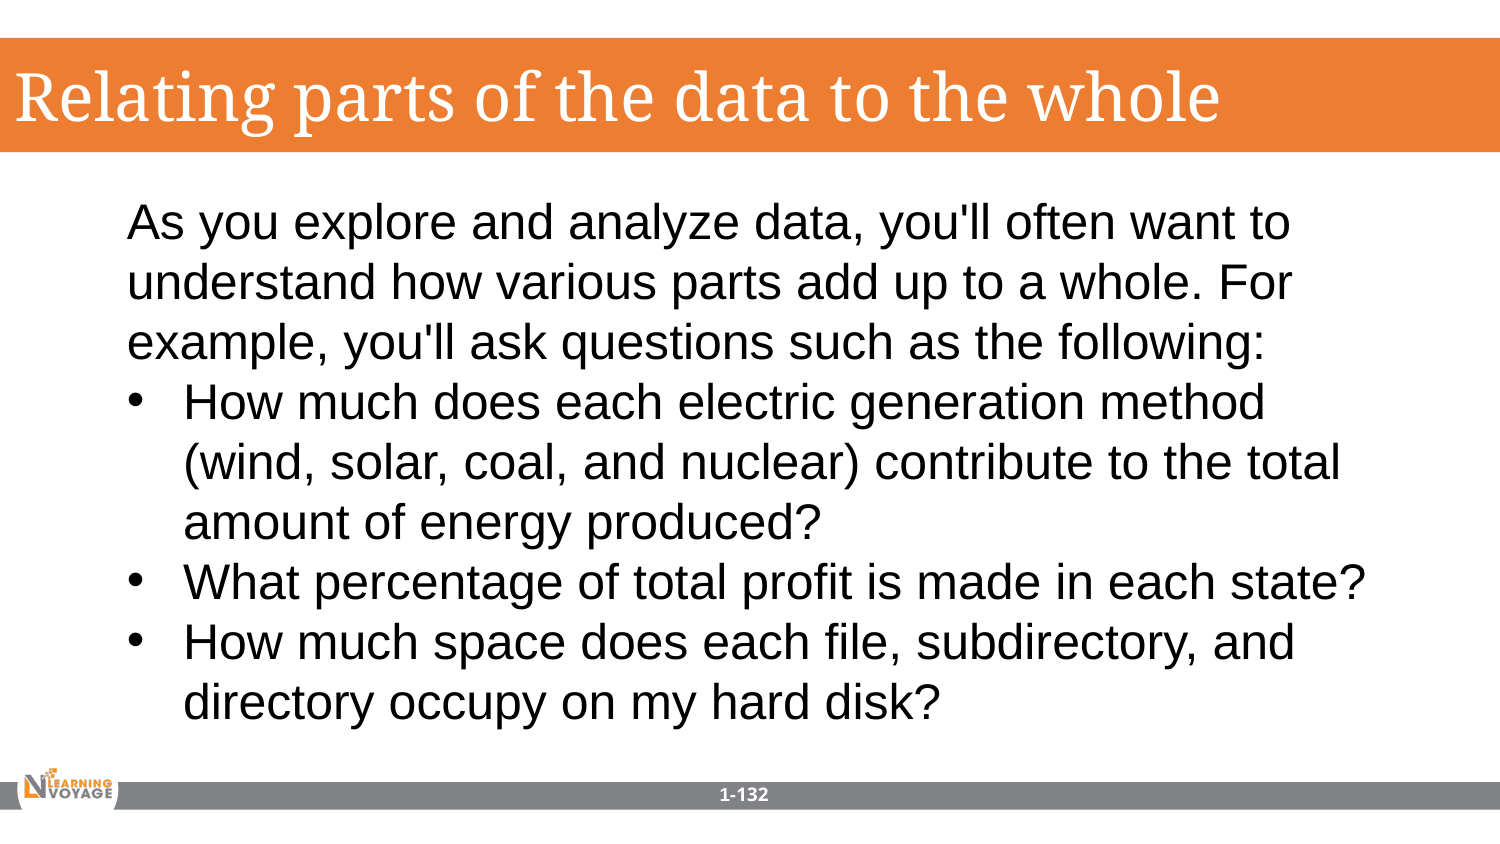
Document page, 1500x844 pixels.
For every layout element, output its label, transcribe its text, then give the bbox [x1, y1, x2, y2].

picture [0, 706, 144, 844]
slide_number 1-132 [692, 770, 784, 821]
text_box As you explore and analyze data, you'll often want to understand how various parts add up to a whole. For example, you'll ask questions such as the following: How much does each electric generation method (wind, solar, coal, and nuclear) contribute to the total amount of energy produced? What percentage of total profit is made in each state? How much space does each file, subdirectory, and directory occupy on my hard disk? [126, 187, 1373, 730]
text_box Relating parts of the data to the whole [0, 37, 1500, 153]
